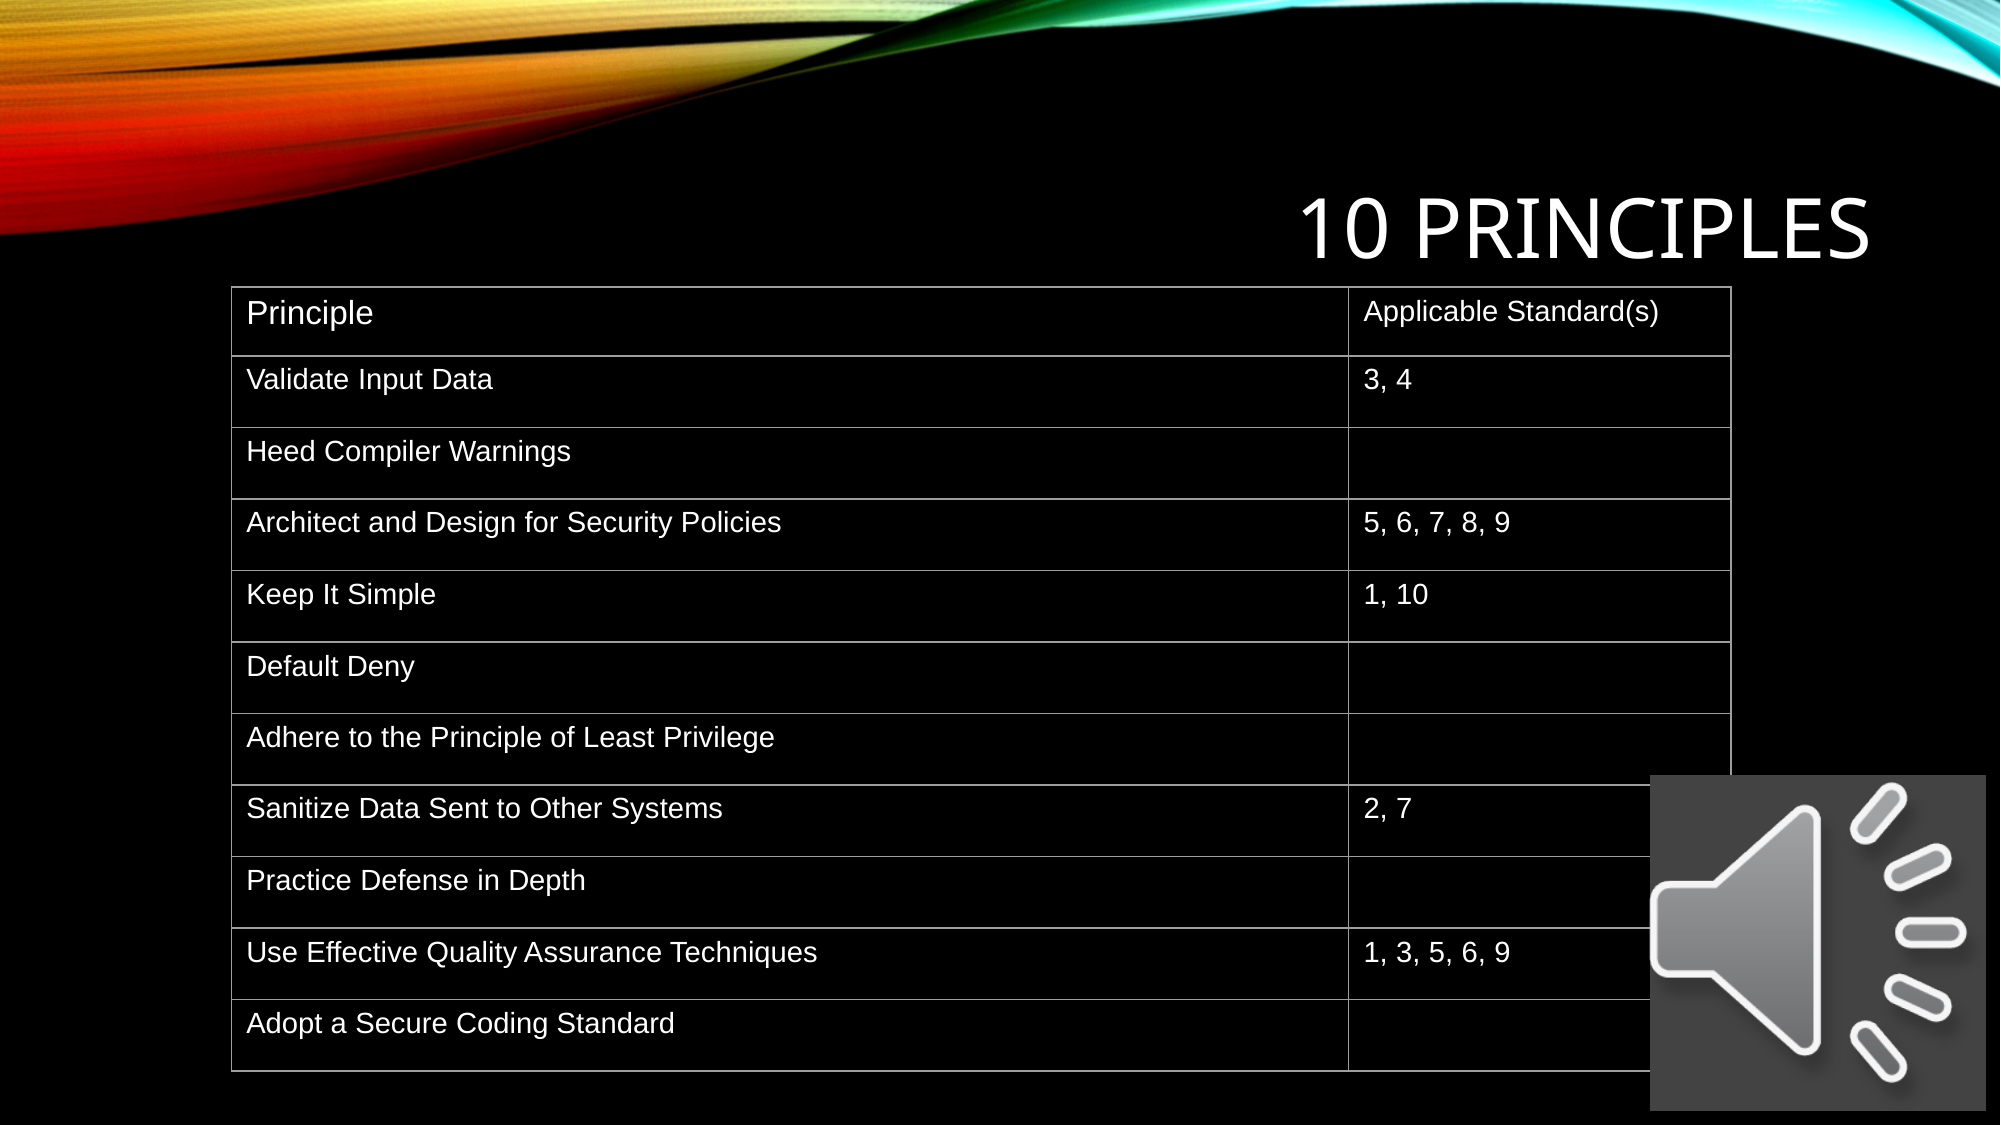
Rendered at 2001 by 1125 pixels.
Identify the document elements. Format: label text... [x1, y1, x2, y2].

table_cell 3, 4 [1349, 357, 1730, 427]
table_cell 2, 7 [1349, 786, 1643, 856]
table_header Applicable Standard(s) [1349, 288, 1730, 355]
table_cell [1349, 428, 1730, 498]
picture [0, 0, 2000, 237]
table_cell Keep It Simple [232, 571, 1348, 641]
table_cell 1, 10 [1349, 571, 1730, 641]
table_cell Validate Input Data [232, 357, 1348, 427]
table_cell Architect and Design for Security Policies [232, 500, 1348, 570]
table_header Principle [232, 288, 1348, 355]
table_cell Heed Compiler Warnings [232, 428, 1348, 498]
table_cell Adopt a Secure Coding Standard [232, 1000, 1348, 1070]
table_cell Sanitize Data Sent to Other Systems [232, 786, 1348, 856]
title 10 PRINCIPLES [474, 125, 1888, 338]
table_cell Use Effective Quality Assurance Techniques [232, 929, 1348, 999]
table_cell [1349, 1000, 1643, 1070]
table_cell Practice Defense in Depth [232, 857, 1348, 927]
table_cell Default Deny [232, 643, 1348, 713]
table_cell [1349, 714, 1730, 784]
table_cell [1349, 643, 1730, 713]
table_cell 5, 6, 7, 8, 9 [1349, 500, 1730, 570]
table_cell [1349, 857, 1643, 927]
table_cell 1, 3, 5, 6, 9 [1349, 929, 1643, 999]
picture [1648, 773, 1987, 1112]
table_cell Adhere to the Principle of Least Privilege [232, 714, 1348, 784]
